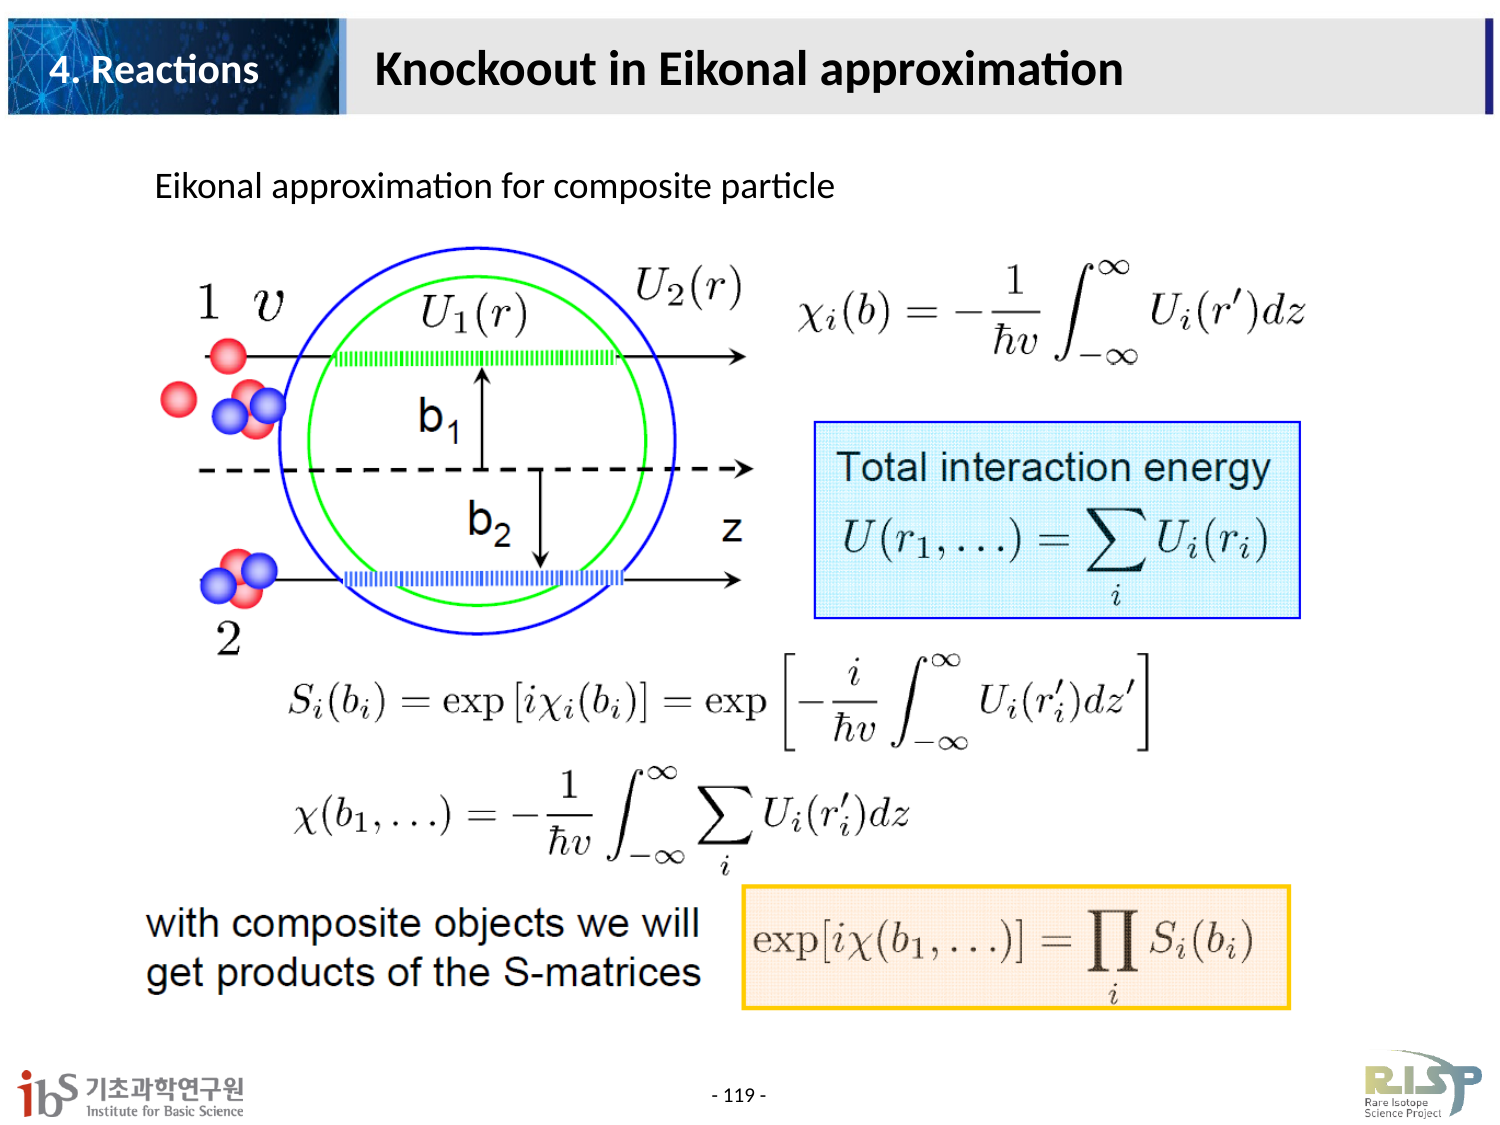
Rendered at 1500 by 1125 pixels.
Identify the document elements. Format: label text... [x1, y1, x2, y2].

picture [123, 238, 1347, 1030]
picture [17, 1070, 243, 1117]
picture [1364, 1049, 1482, 1119]
text_box Eikonal approximation for composite particle [139, 153, 851, 214]
picture [2, 10, 1500, 130]
